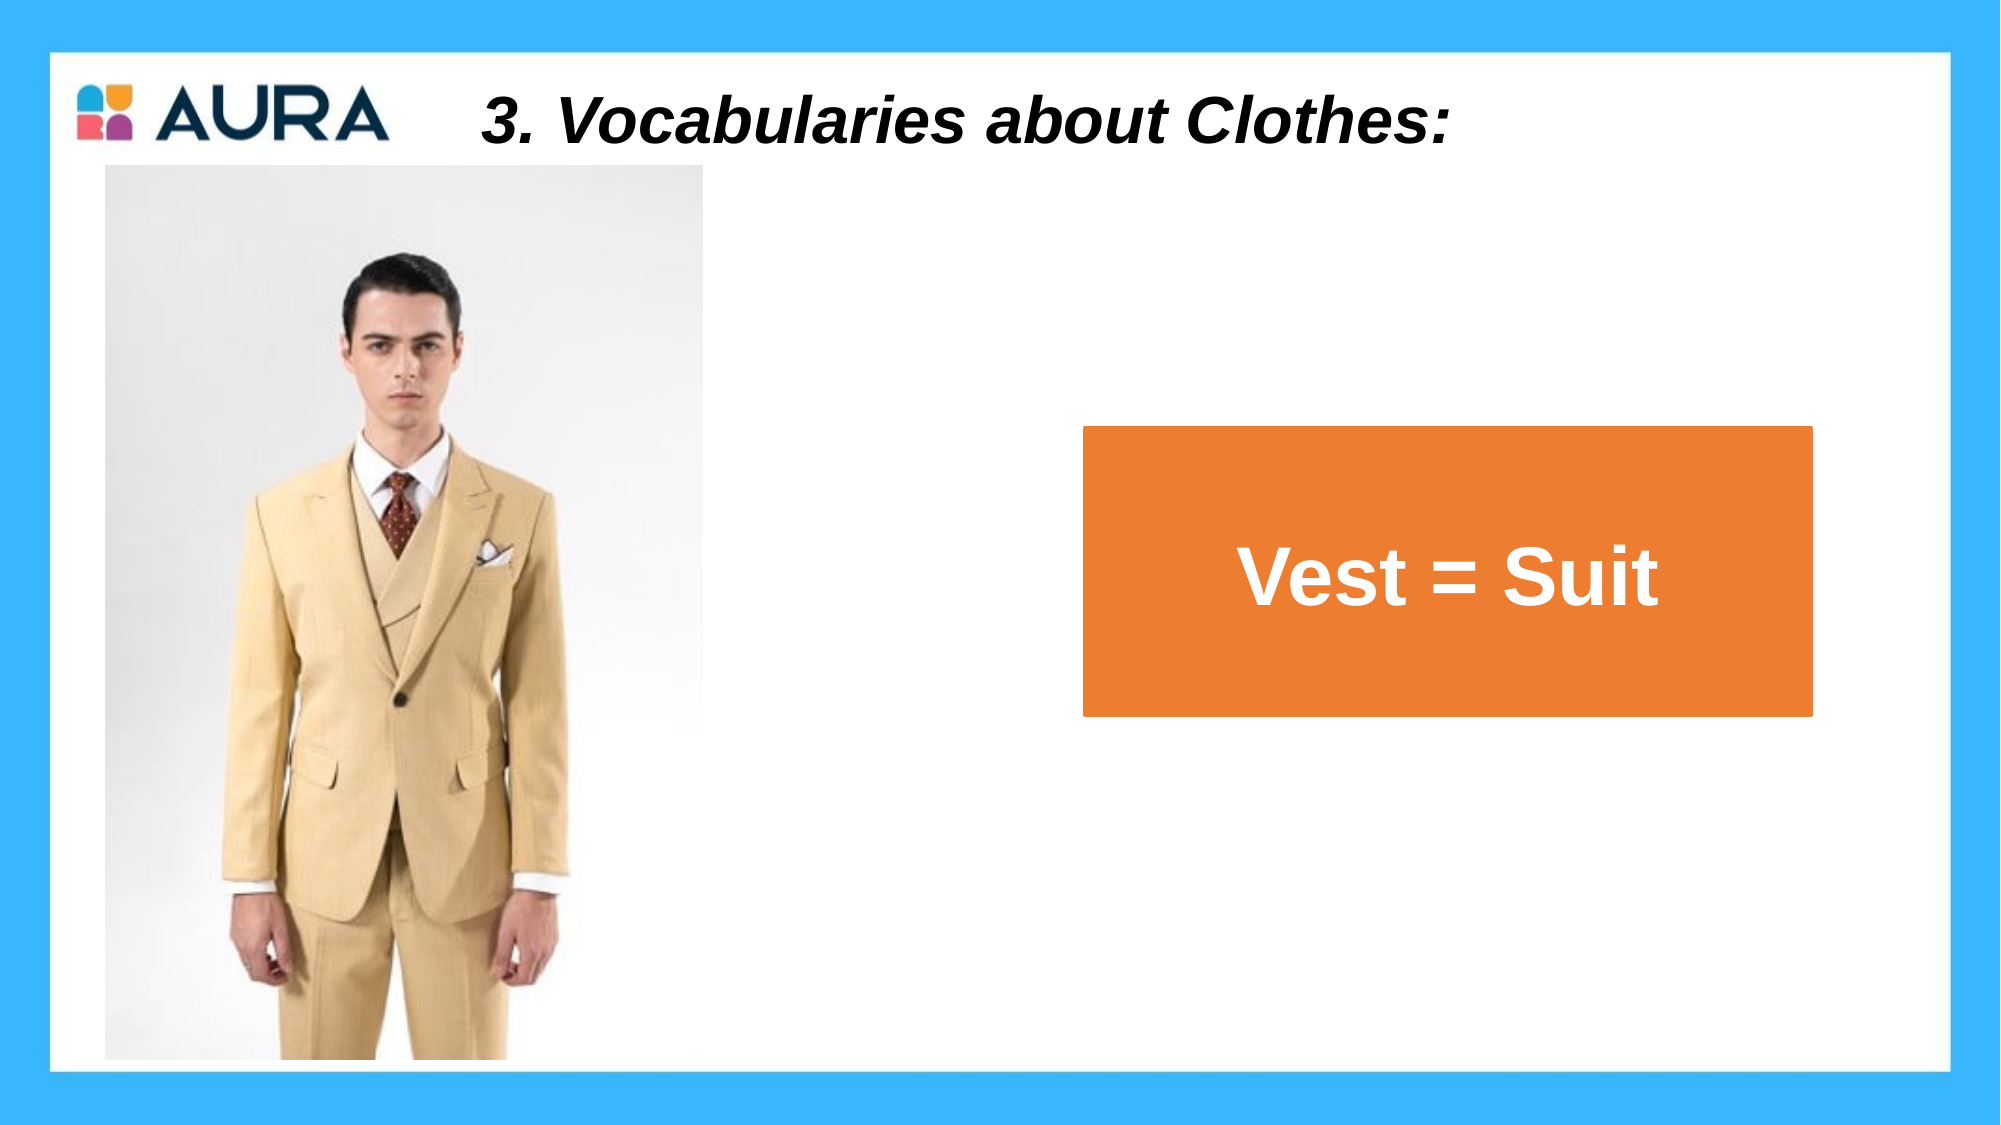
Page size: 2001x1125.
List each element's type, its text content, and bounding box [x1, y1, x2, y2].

title 3. Vocabularies about Clothes: [223, 0, 1712, 166]
text_box Vest = Suit [1084, 428, 1811, 716]
picture [0, 0, 2001, 1125]
